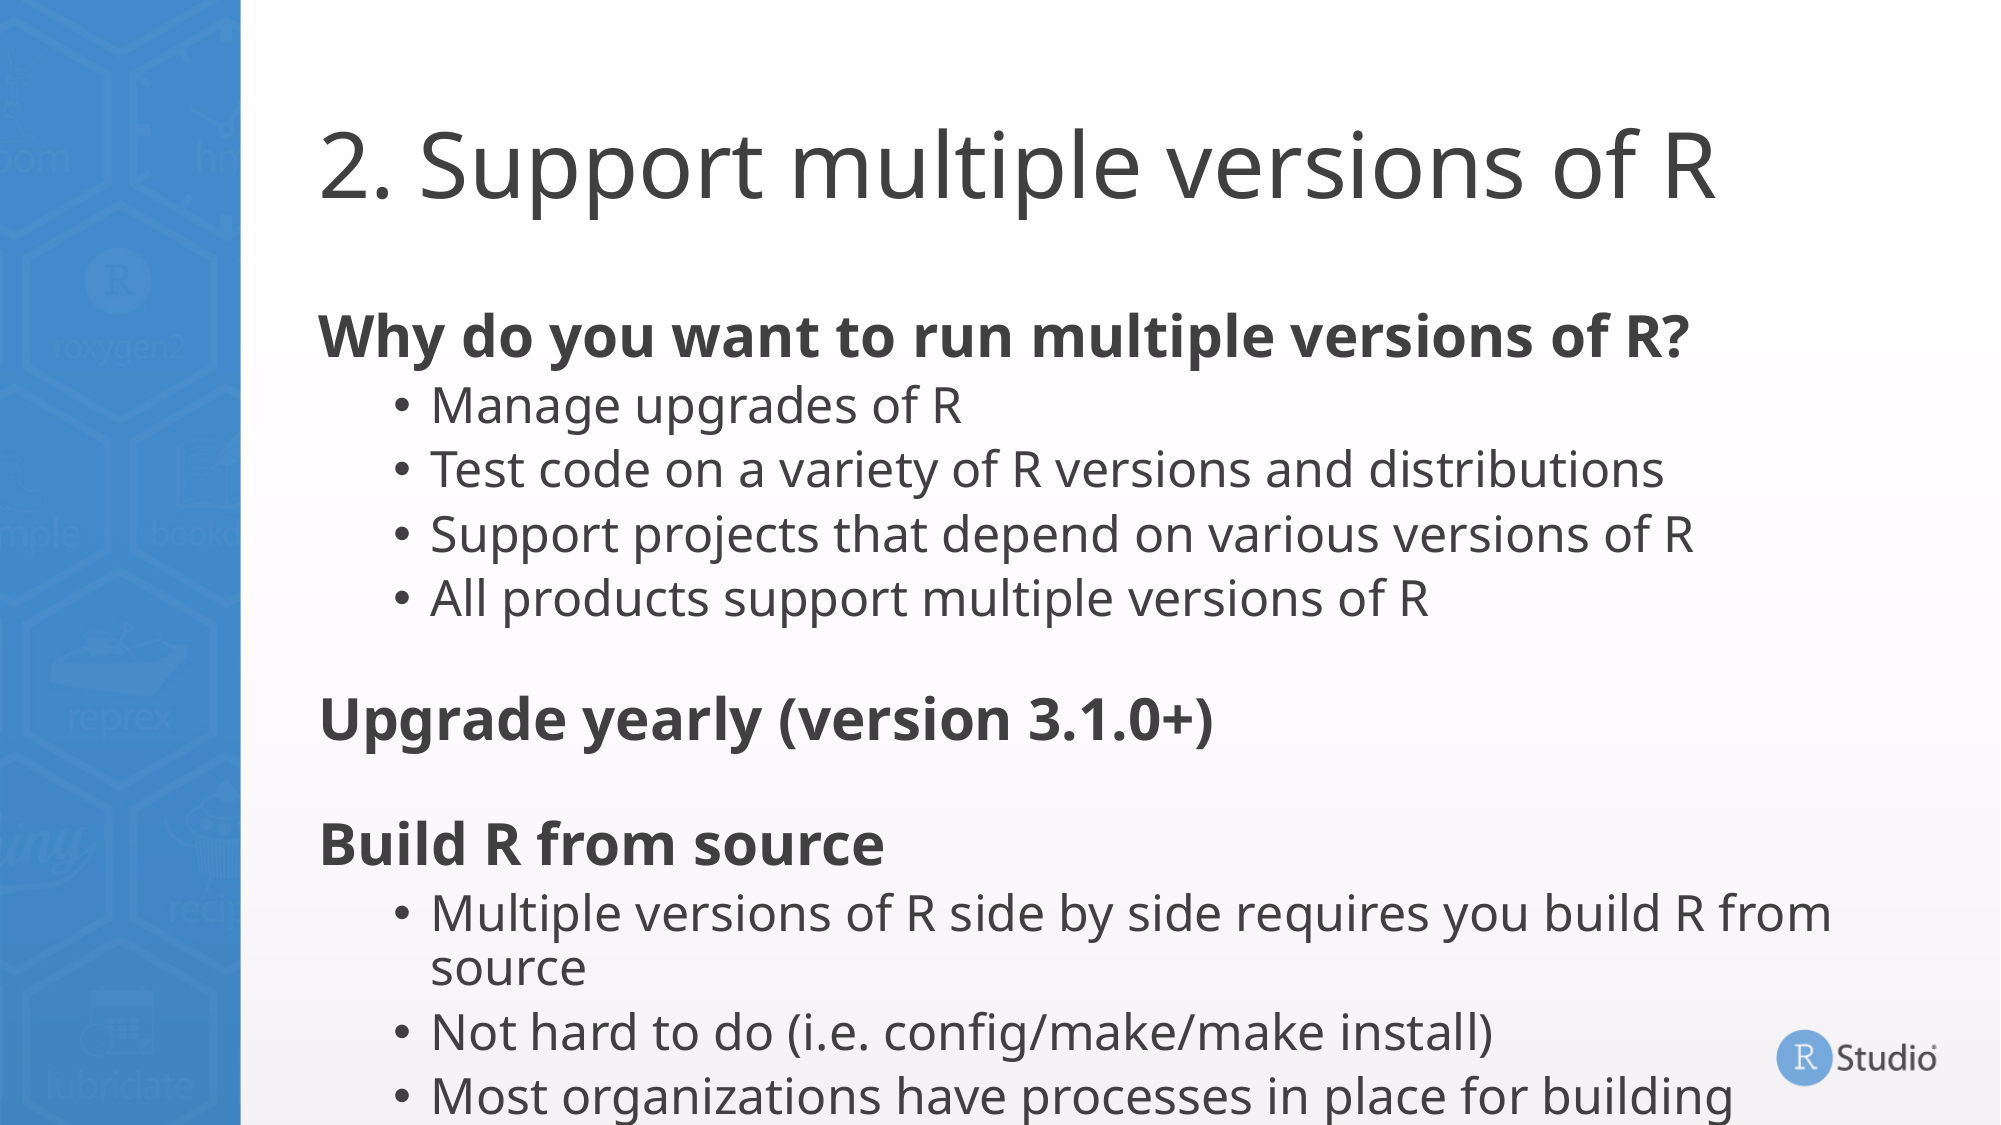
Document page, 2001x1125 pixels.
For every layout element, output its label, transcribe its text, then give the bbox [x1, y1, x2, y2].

list Why do you want to run multiple versions of R? Manage upgrades of R Test code on a variety of R versions and distributions Support projects that depend on various versions of R All products support multiple versions of R Upgrade yearly (version 3.1.0+) Build R from source Multiple versions of R side by side requires you build R from source Not hard to do (i.e. config/make/make install) Most organizations have processes in place for building software Instructions [303, 299, 1890, 1014]
picture [0, 0, 2000, 1125]
title 2. Support multiple versions of R [303, 59, 1890, 278]
